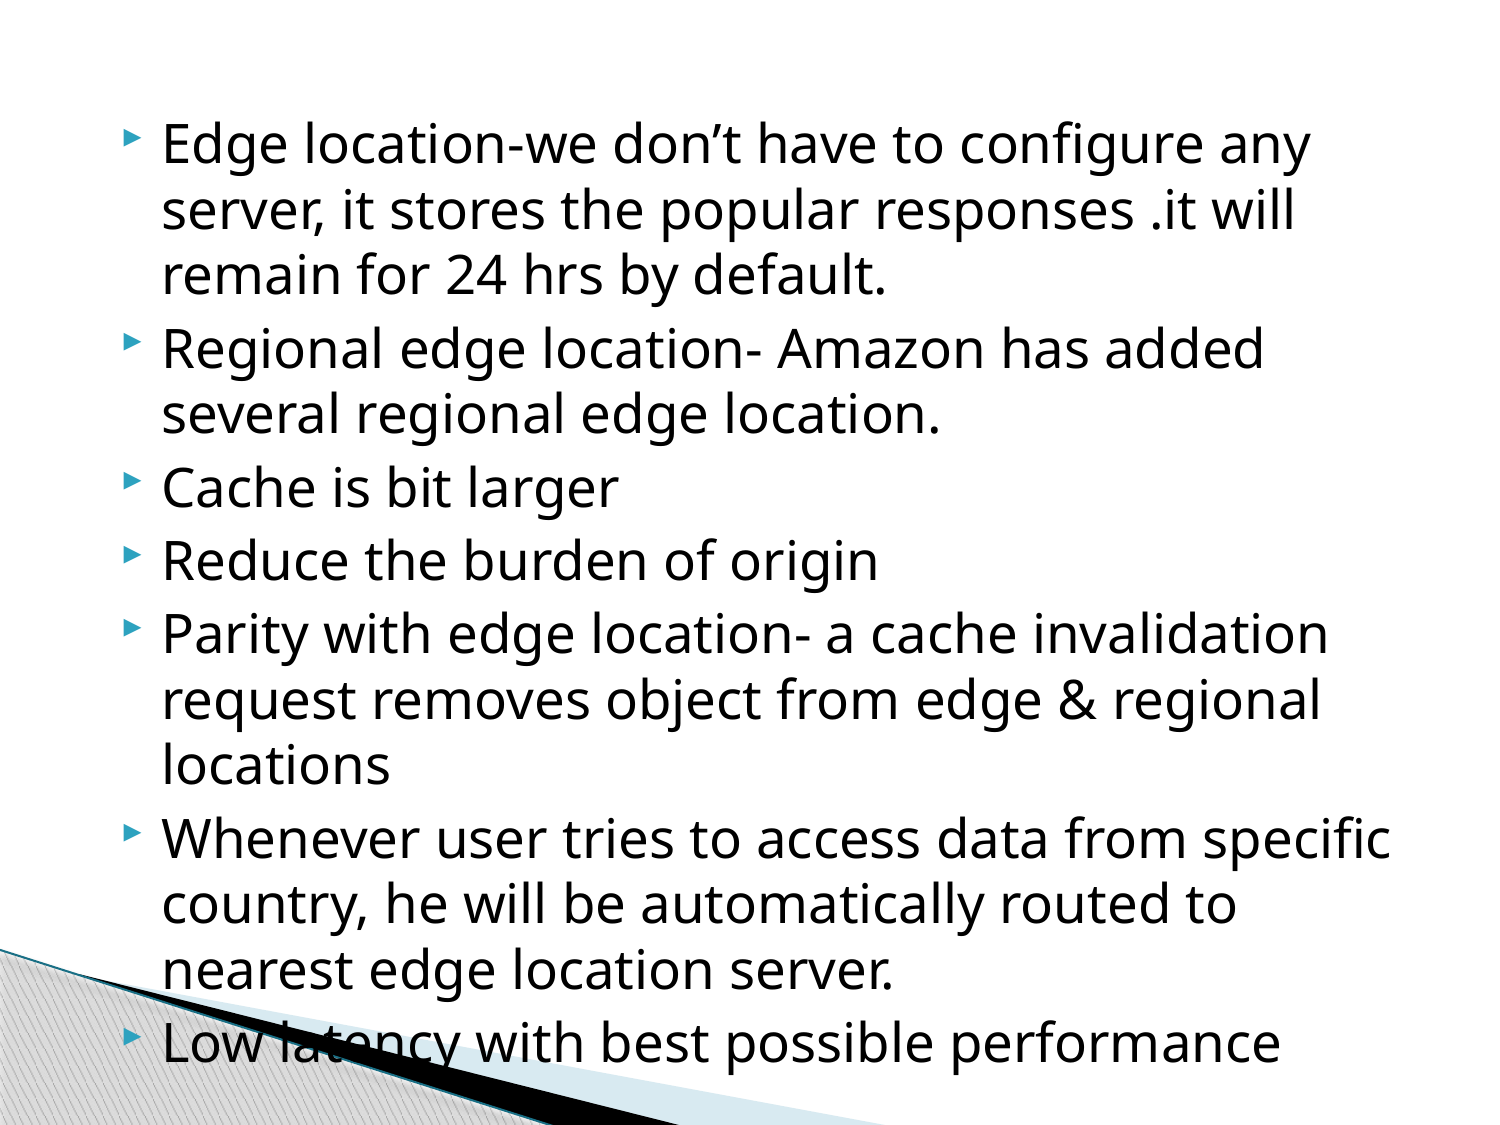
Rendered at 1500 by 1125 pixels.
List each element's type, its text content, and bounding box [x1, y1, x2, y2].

list Edge location-we don’t have to configure any server, it stores the popular responses .it will remain for 24 hrs by default. Regional edge location- Amazon has added several regional edge location. Cache is bit larger Reduce the burden of origin Parity with edge location- a cache invalidation request removes object from edge & regional locations Whenever user tries to access data from specific country, he will be automatically routed to nearest edge location server. Low latency with best possible performance [88, 101, 1439, 1083]
